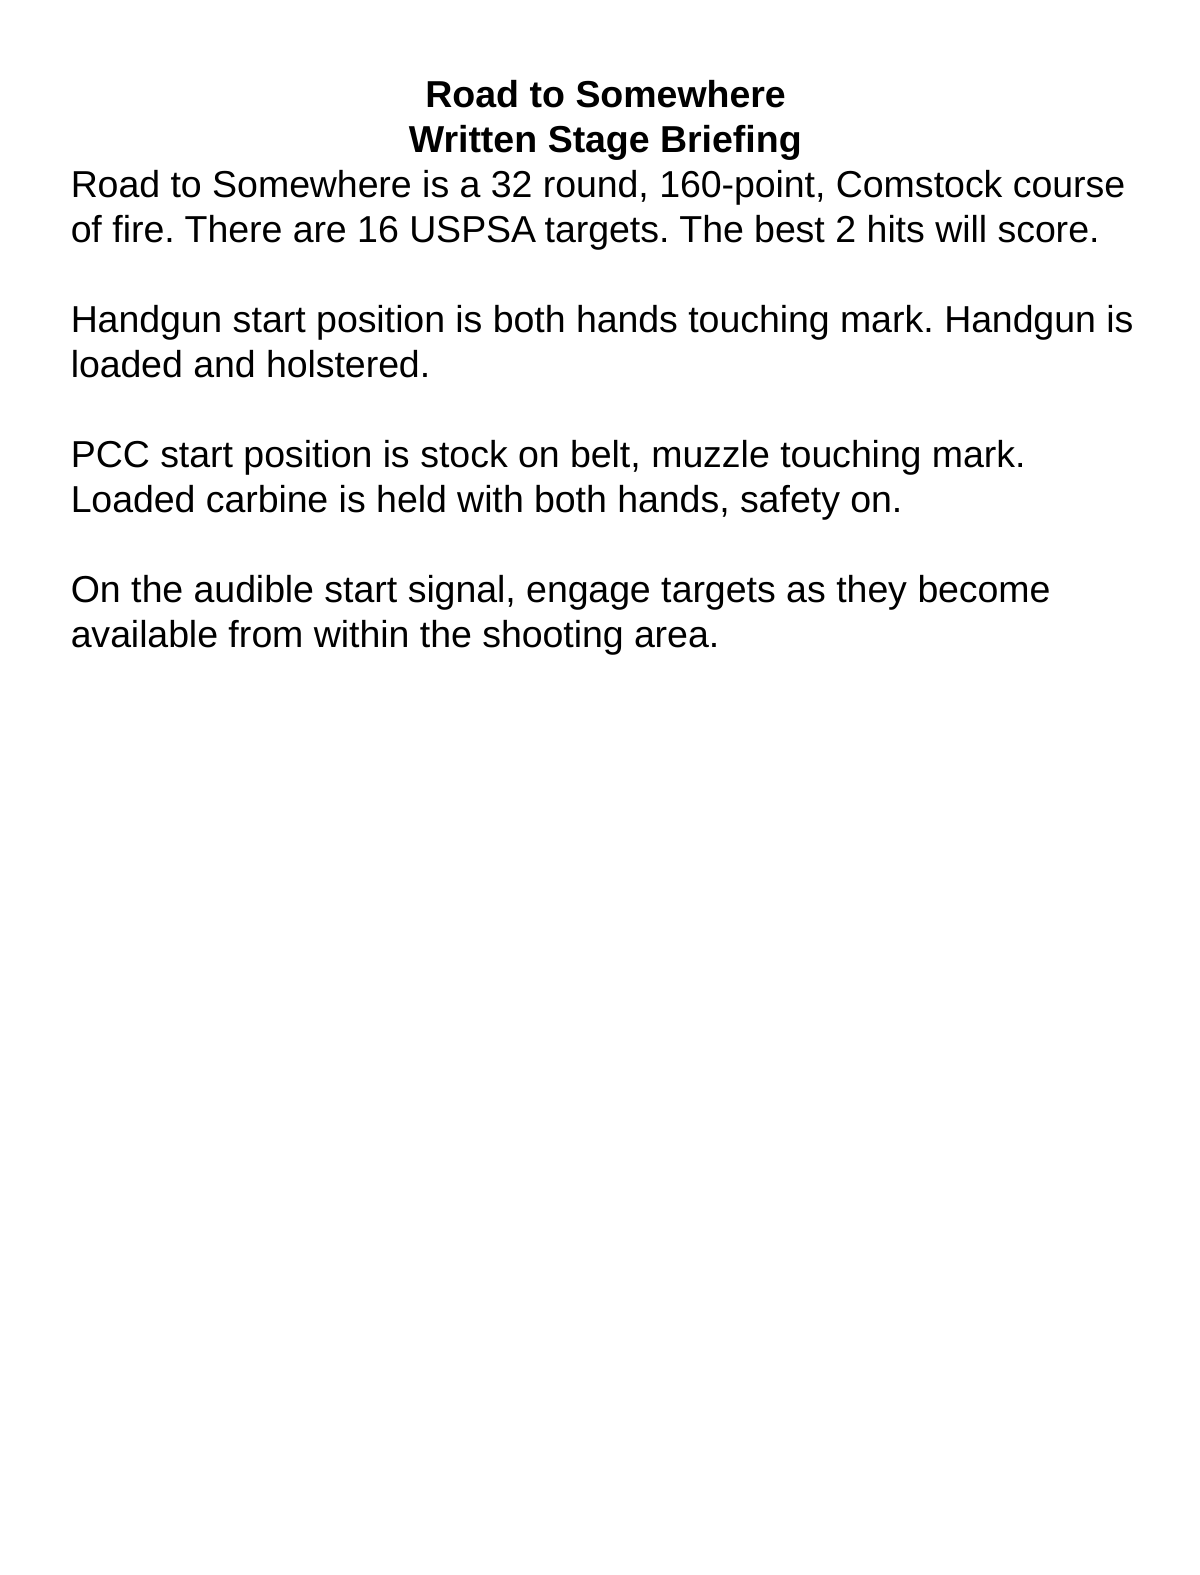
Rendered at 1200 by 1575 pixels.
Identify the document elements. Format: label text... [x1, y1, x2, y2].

text_box Road to Somewhere Written Stage Briefing Road to Somewhere is a 32 round, 160-point, Comstock course of fire. There are 16 USPSA targets. The best 2 hits will score. Handgun start position is both hands touching mark. Handgun is loaded and holstered. PCC start position is stock on belt, muzzle touching mark. Loaded carbine is held with both hands, safety on. On the audible start signal, engage targets as they become available from within the shooting area. [56, 63, 1156, 663]
